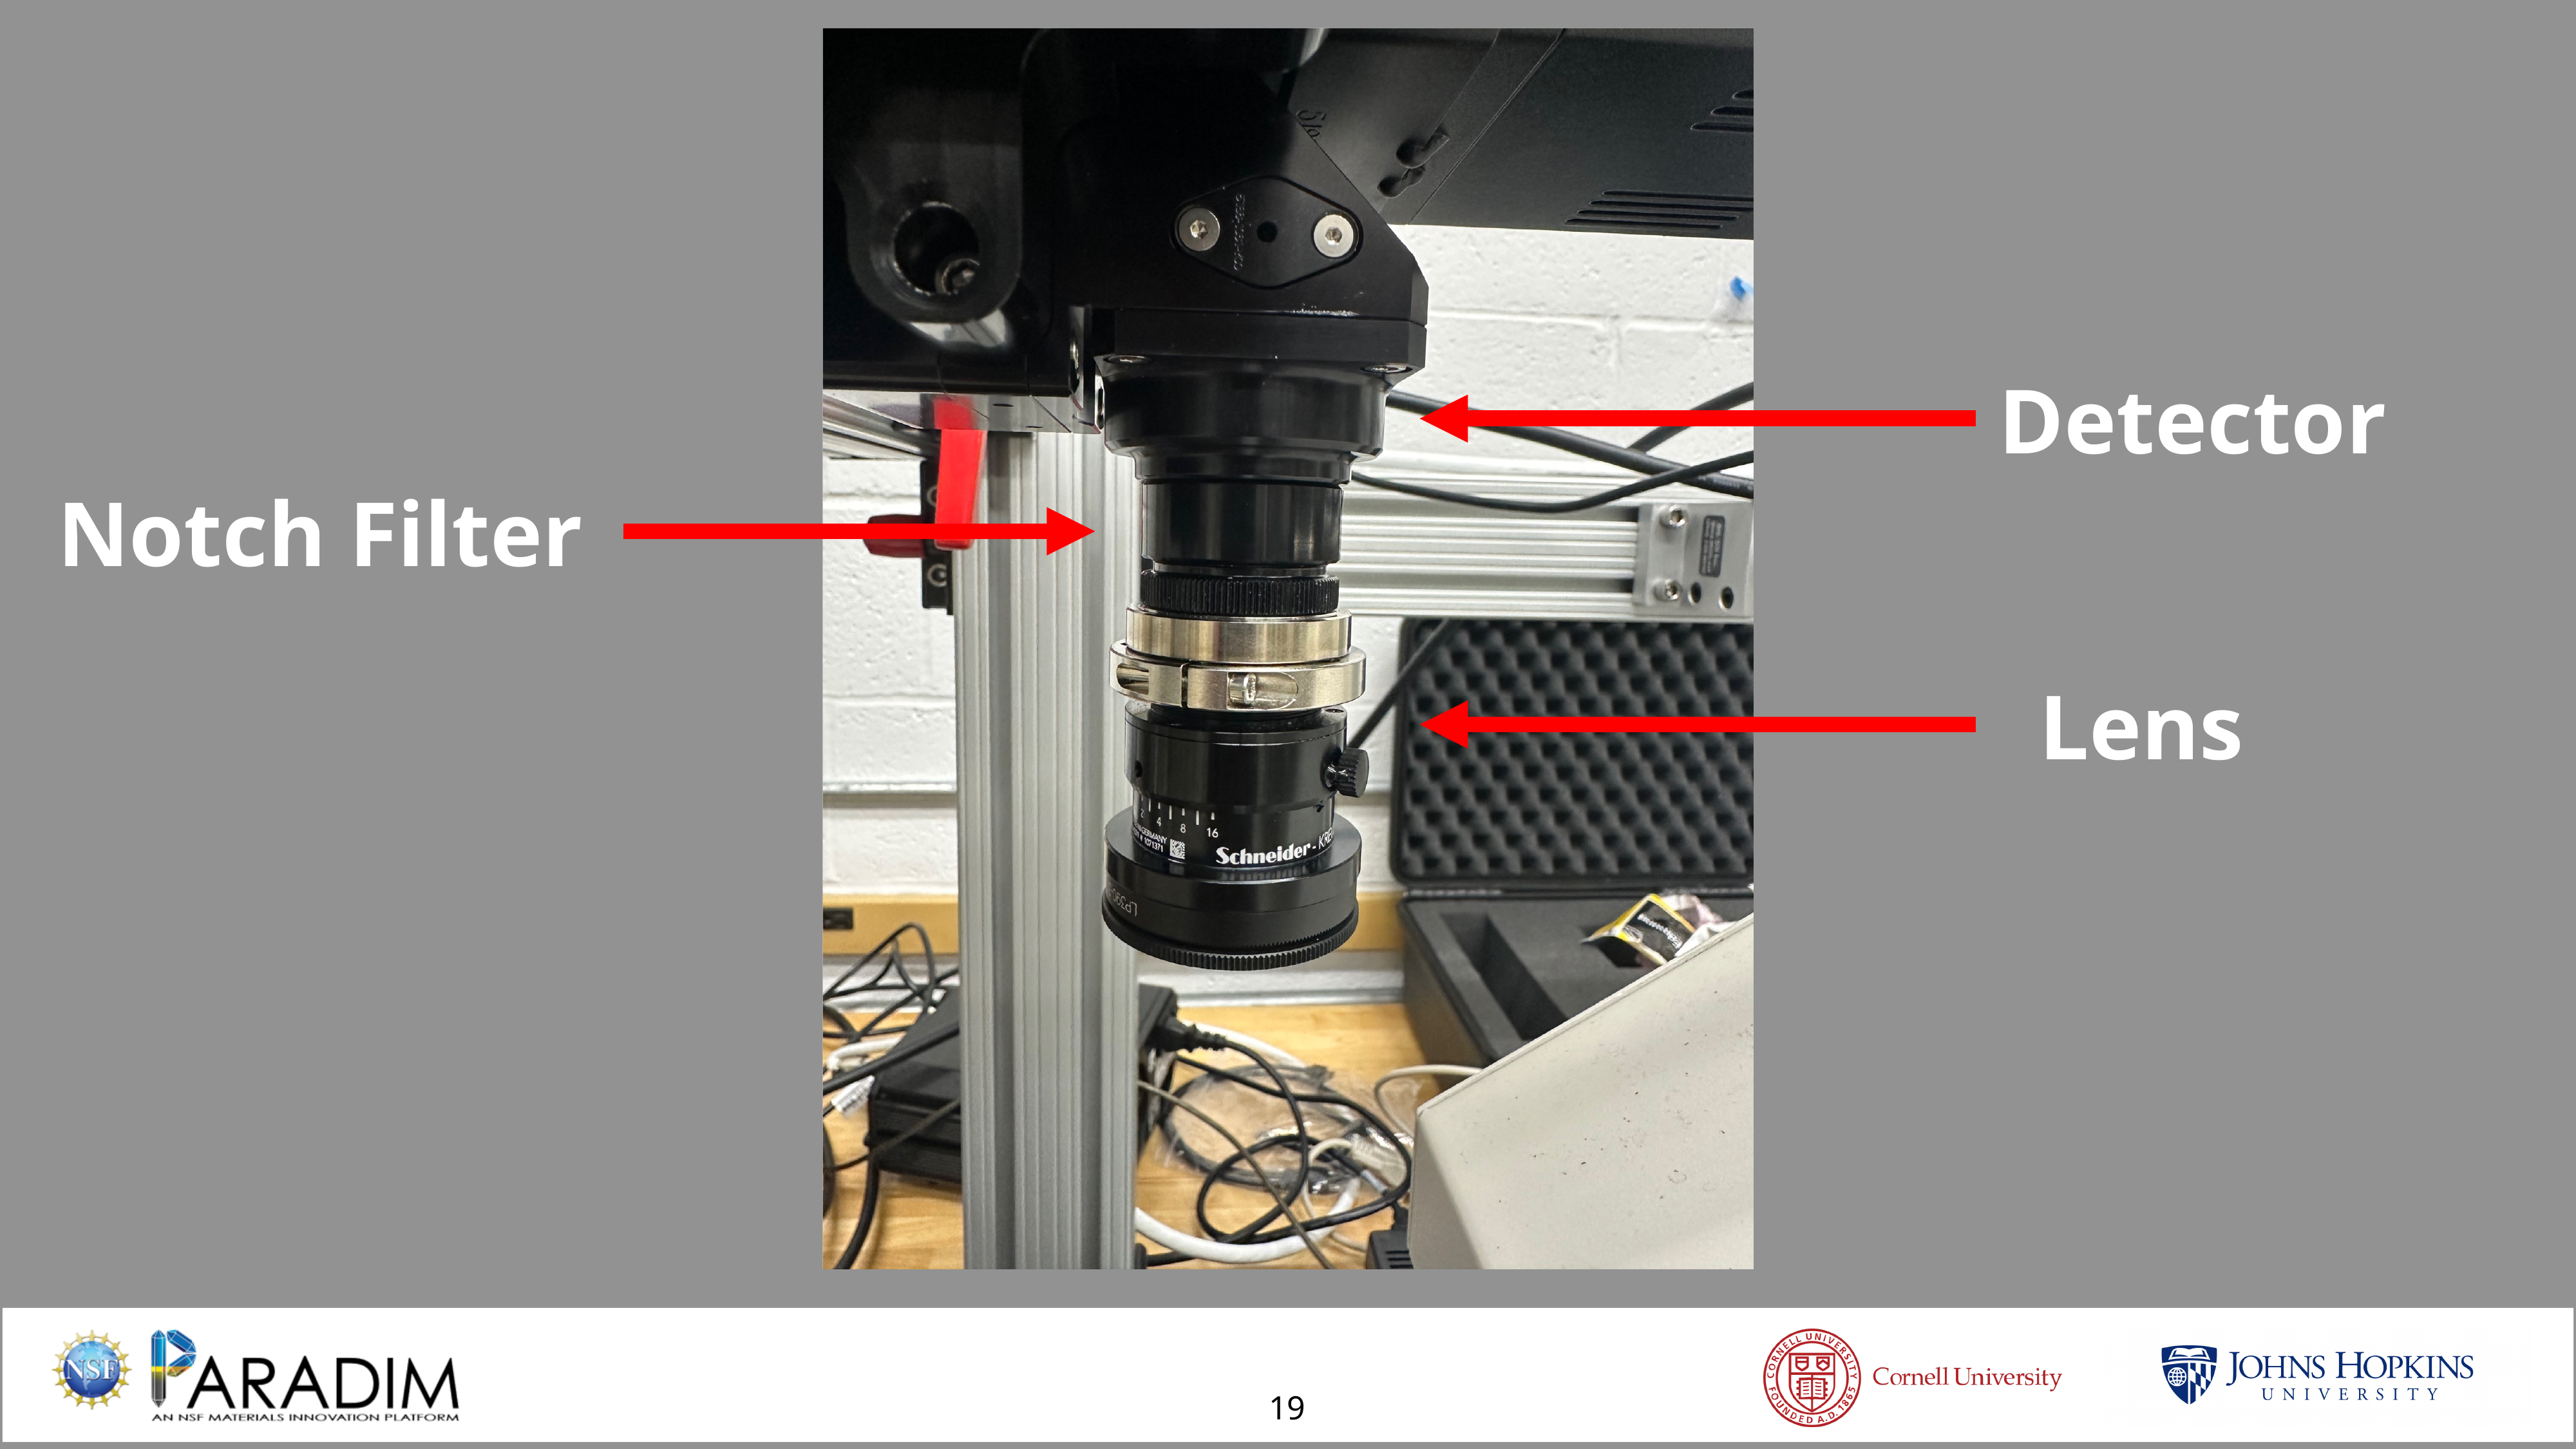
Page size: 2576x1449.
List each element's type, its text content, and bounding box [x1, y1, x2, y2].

text_box Lens [2034, 666, 2249, 783]
picture [667, 29, 1909, 1268]
slide_number 19 [1263, 1381, 1312, 1431]
picture [1763, 1329, 2062, 1427]
text_box Detector [1993, 360, 2392, 477]
picture [2103, 1322, 2532, 1428]
picture [44, 1322, 468, 1428]
text_box Notch Filter [52, 473, 589, 590]
